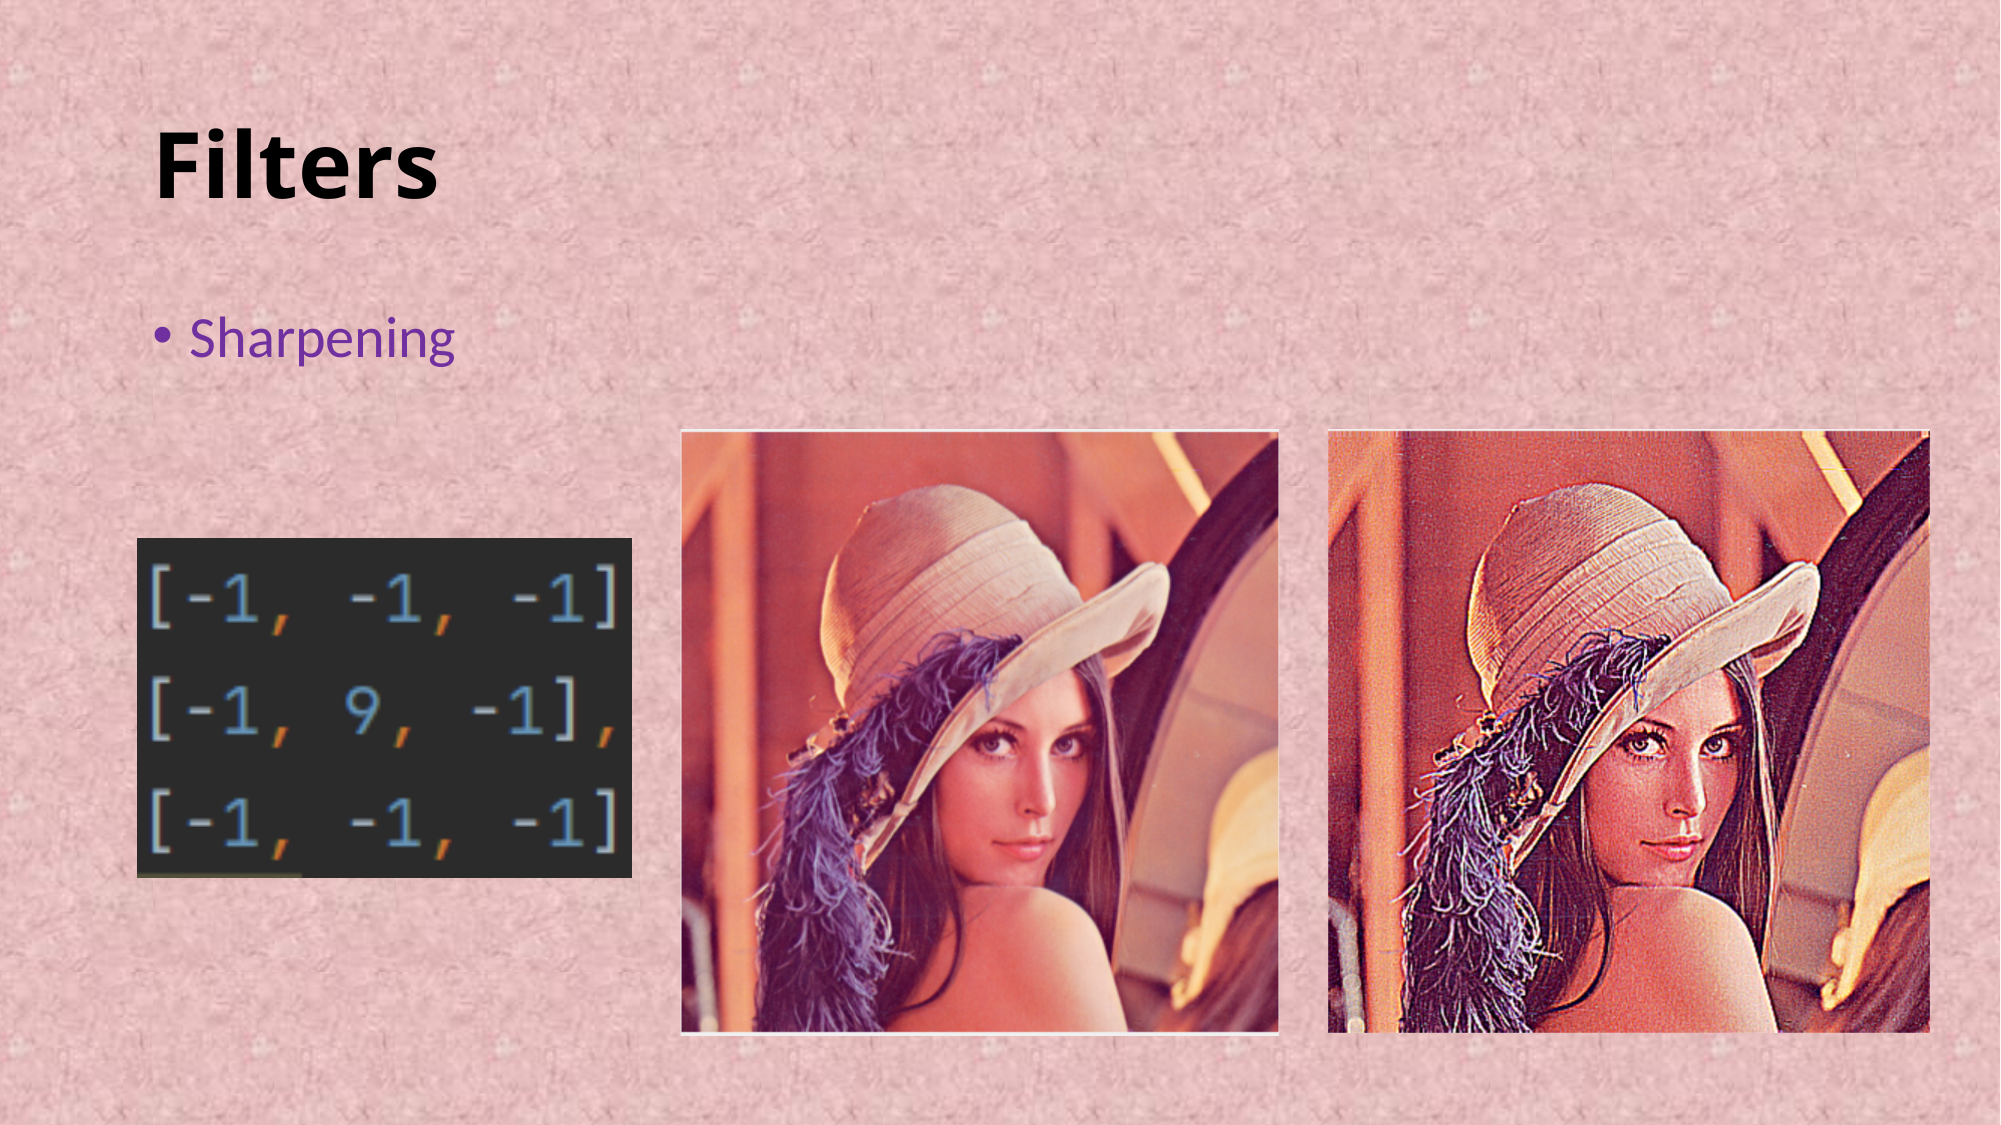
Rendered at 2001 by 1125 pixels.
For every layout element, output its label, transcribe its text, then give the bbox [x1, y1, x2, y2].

list Sharpening [137, 299, 1863, 1014]
title Filters [137, 59, 1863, 278]
picture [0, 0, 2001, 1125]
